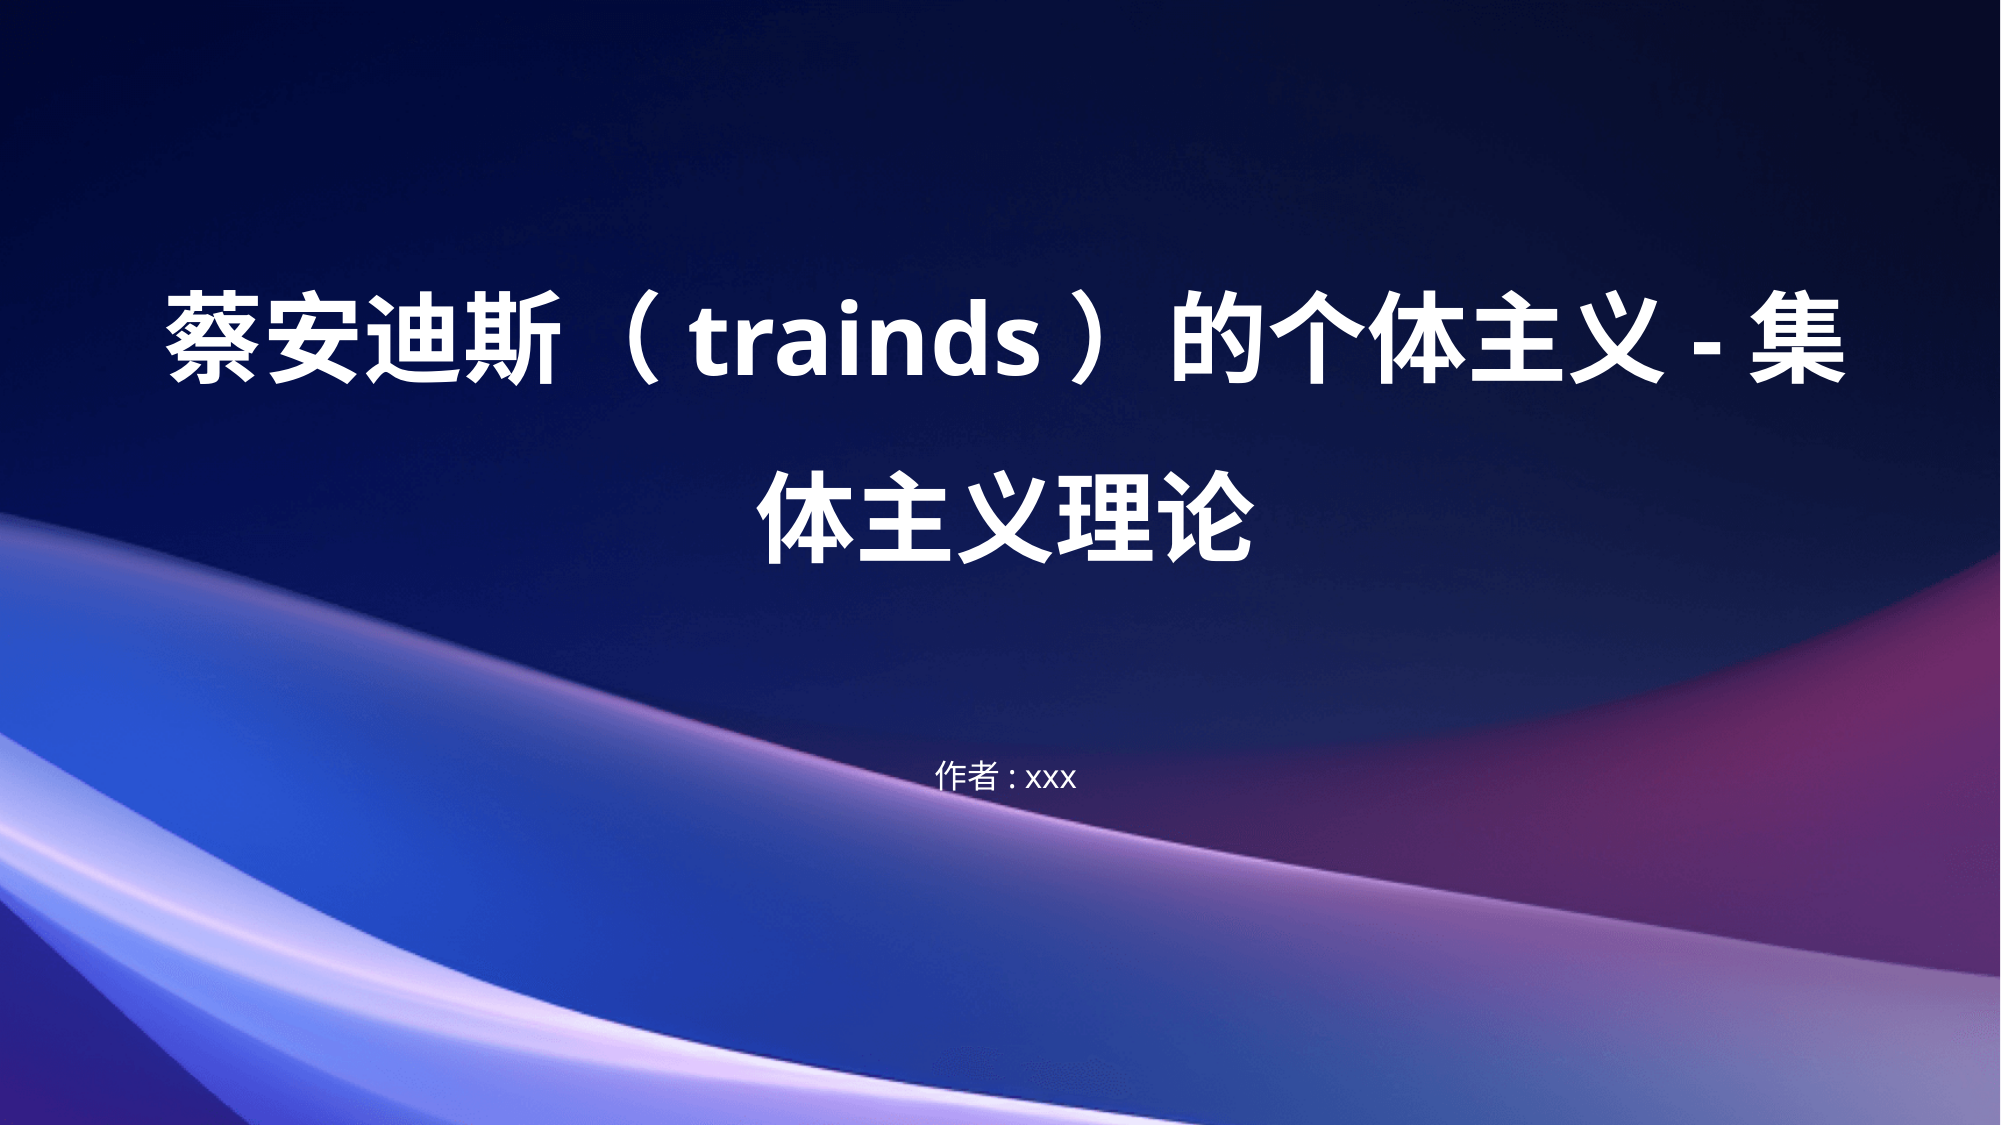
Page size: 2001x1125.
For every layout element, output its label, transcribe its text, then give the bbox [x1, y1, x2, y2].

text_box [100, 556, 1911, 560]
text_box 作者: xxx [98, 726, 1913, 804]
text_box 蔡安迪斯（trainds）的个体主义-集体主义理论 [98, 206, 1913, 585]
picture [0, 0, 2001, 1125]
